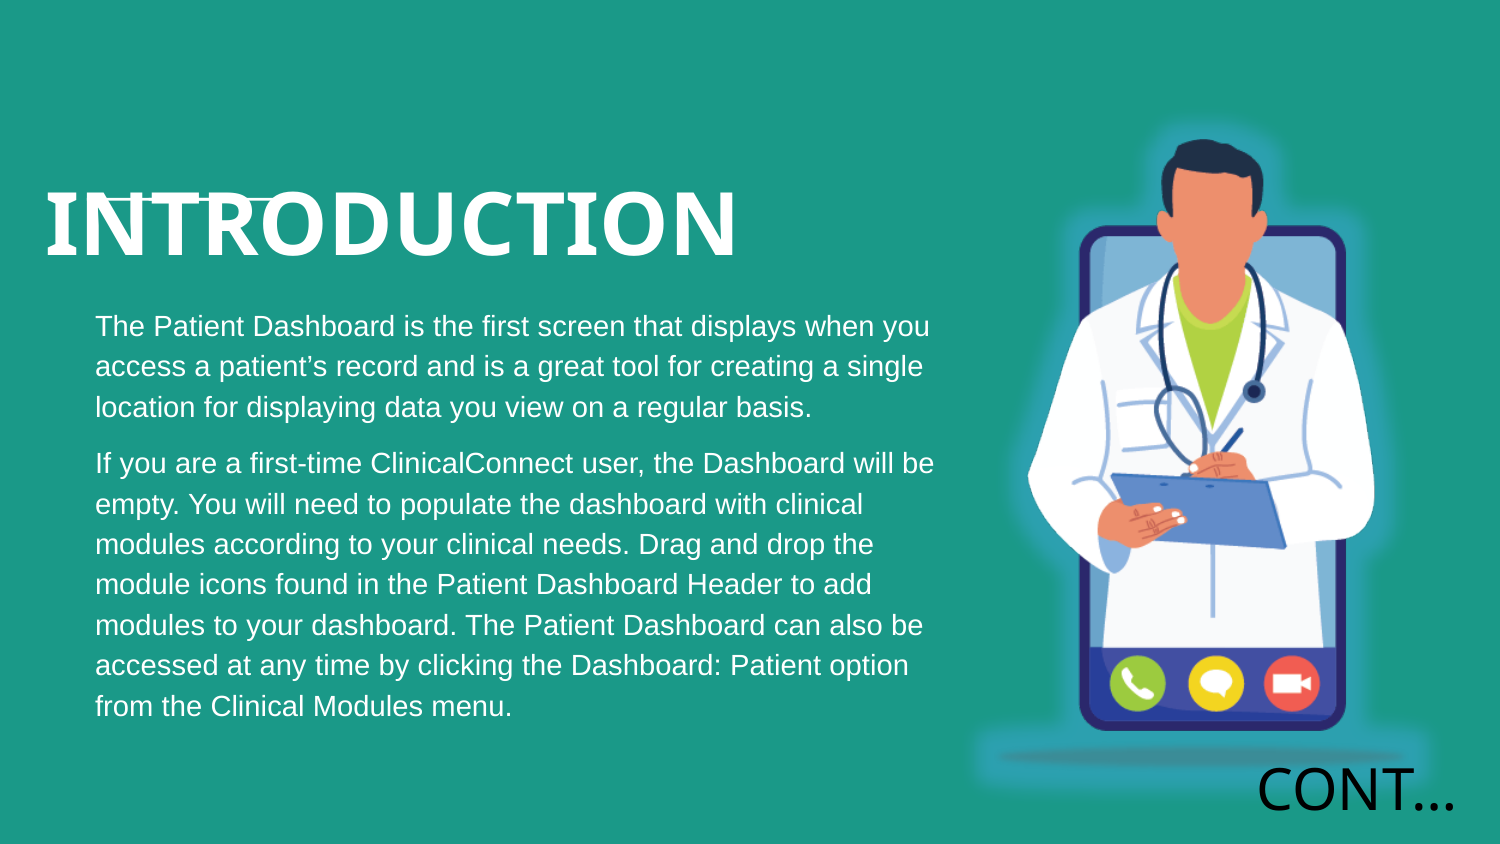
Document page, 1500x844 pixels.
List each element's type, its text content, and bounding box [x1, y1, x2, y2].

title The Patient Dashboard is the first screen that displays when you access a patient’s record and is a great tool for creating a single location for displaying data you view on a regular basis. If you are a first-time ClinicalConnect user, the Dashboard will be empty. You will need to populate the dashboard with clinical modules according to your clinical needs. Drag and drop the module icons found in the Patient Dashboard Header to add modules to your dashboard. The Patient Dashboard can also be accessed at any time by clicking the Dashboard: Patient option from the Clinical Modules menu. [79, 44, 992, 738]
picture [955, 139, 1449, 809]
text_box INTRODUCTION [30, 58, 781, 289]
text_box CONT… [1241, 737, 1486, 838]
